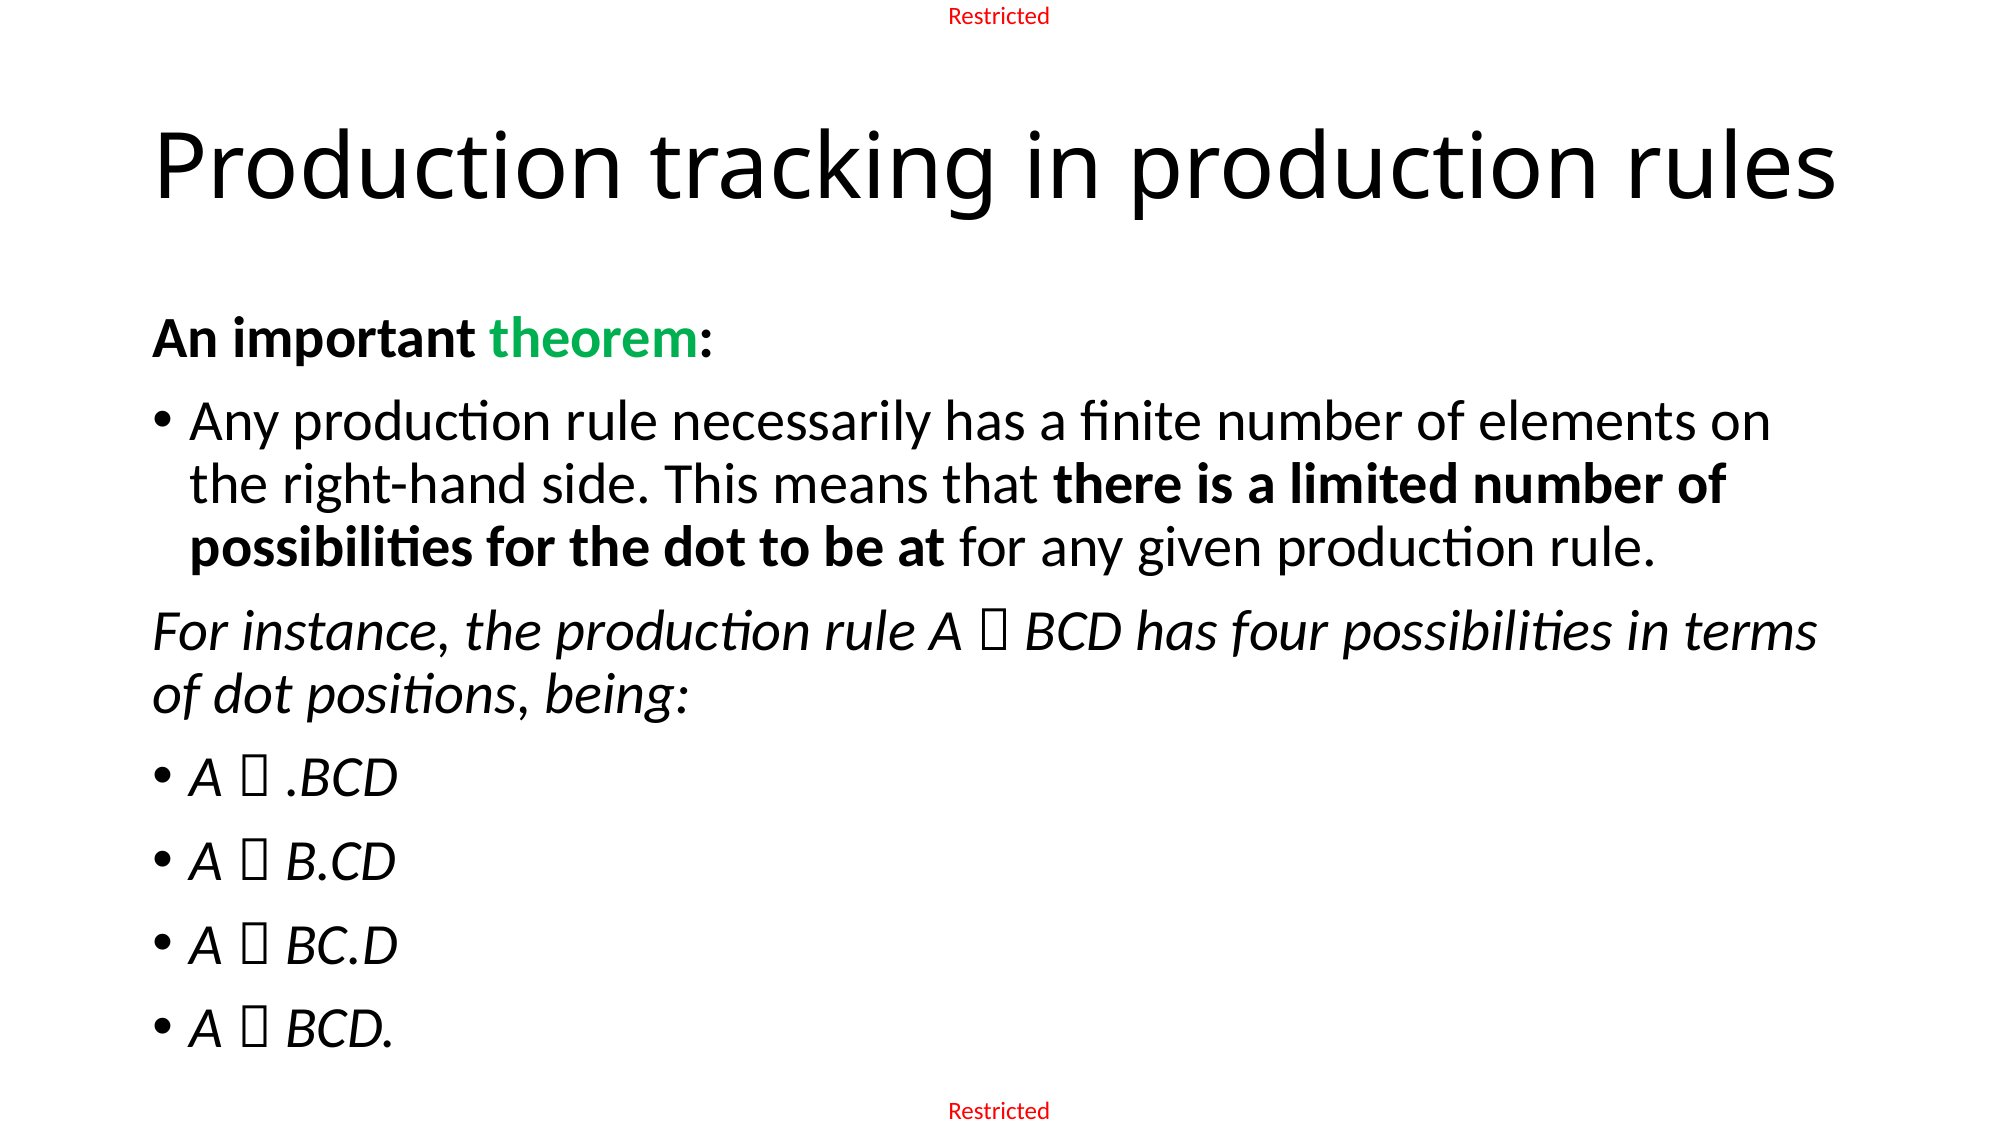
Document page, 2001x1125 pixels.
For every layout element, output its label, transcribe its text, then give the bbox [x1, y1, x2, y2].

list An important theorem: Any production rule necessarily has a finite number of elements on the right-hand side. This means that there is a limited number of possibilities for the dot to be at for any given production rule. For instance, the production rule A  BCD has four possibilities in terms of dot positions, being: A  .BCD A  B.CD A  BC.D A  BCD. [137, 299, 1863, 1125]
title Production tracking in production rules [137, 59, 1863, 278]
